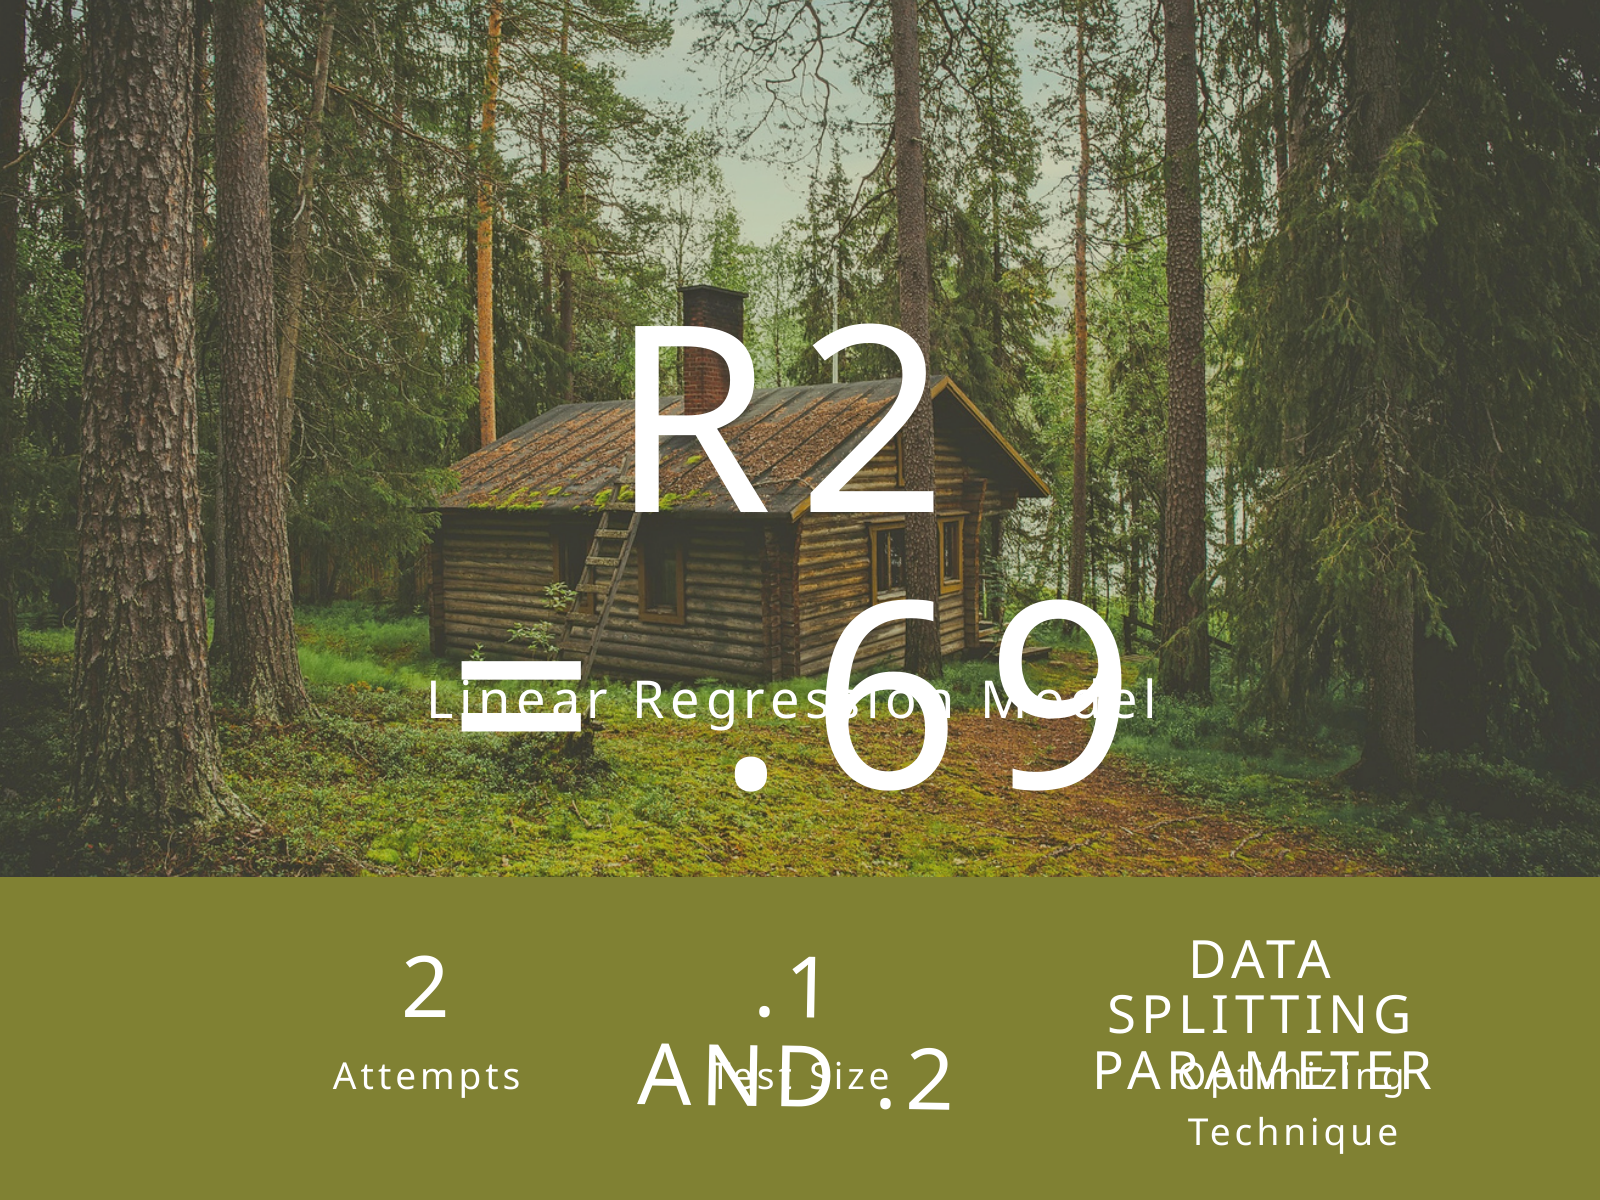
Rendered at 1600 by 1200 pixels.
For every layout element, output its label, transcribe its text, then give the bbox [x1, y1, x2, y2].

text_box .1 AND .2 [610, 941, 986, 1041]
text_box 2 [238, 944, 612, 1035]
text_box .1 AND .2 [608, 1098, 983, 1128]
text_box Test Size [612, 1041, 987, 1098]
text_box DATA SPLITTING PARAMETER [1075, 932, 1450, 1101]
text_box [0, 0, 1600, 877]
text_box Attempts [240, 1041, 612, 1098]
text_box Optimizing Technique [1106, 1041, 1480, 1153]
